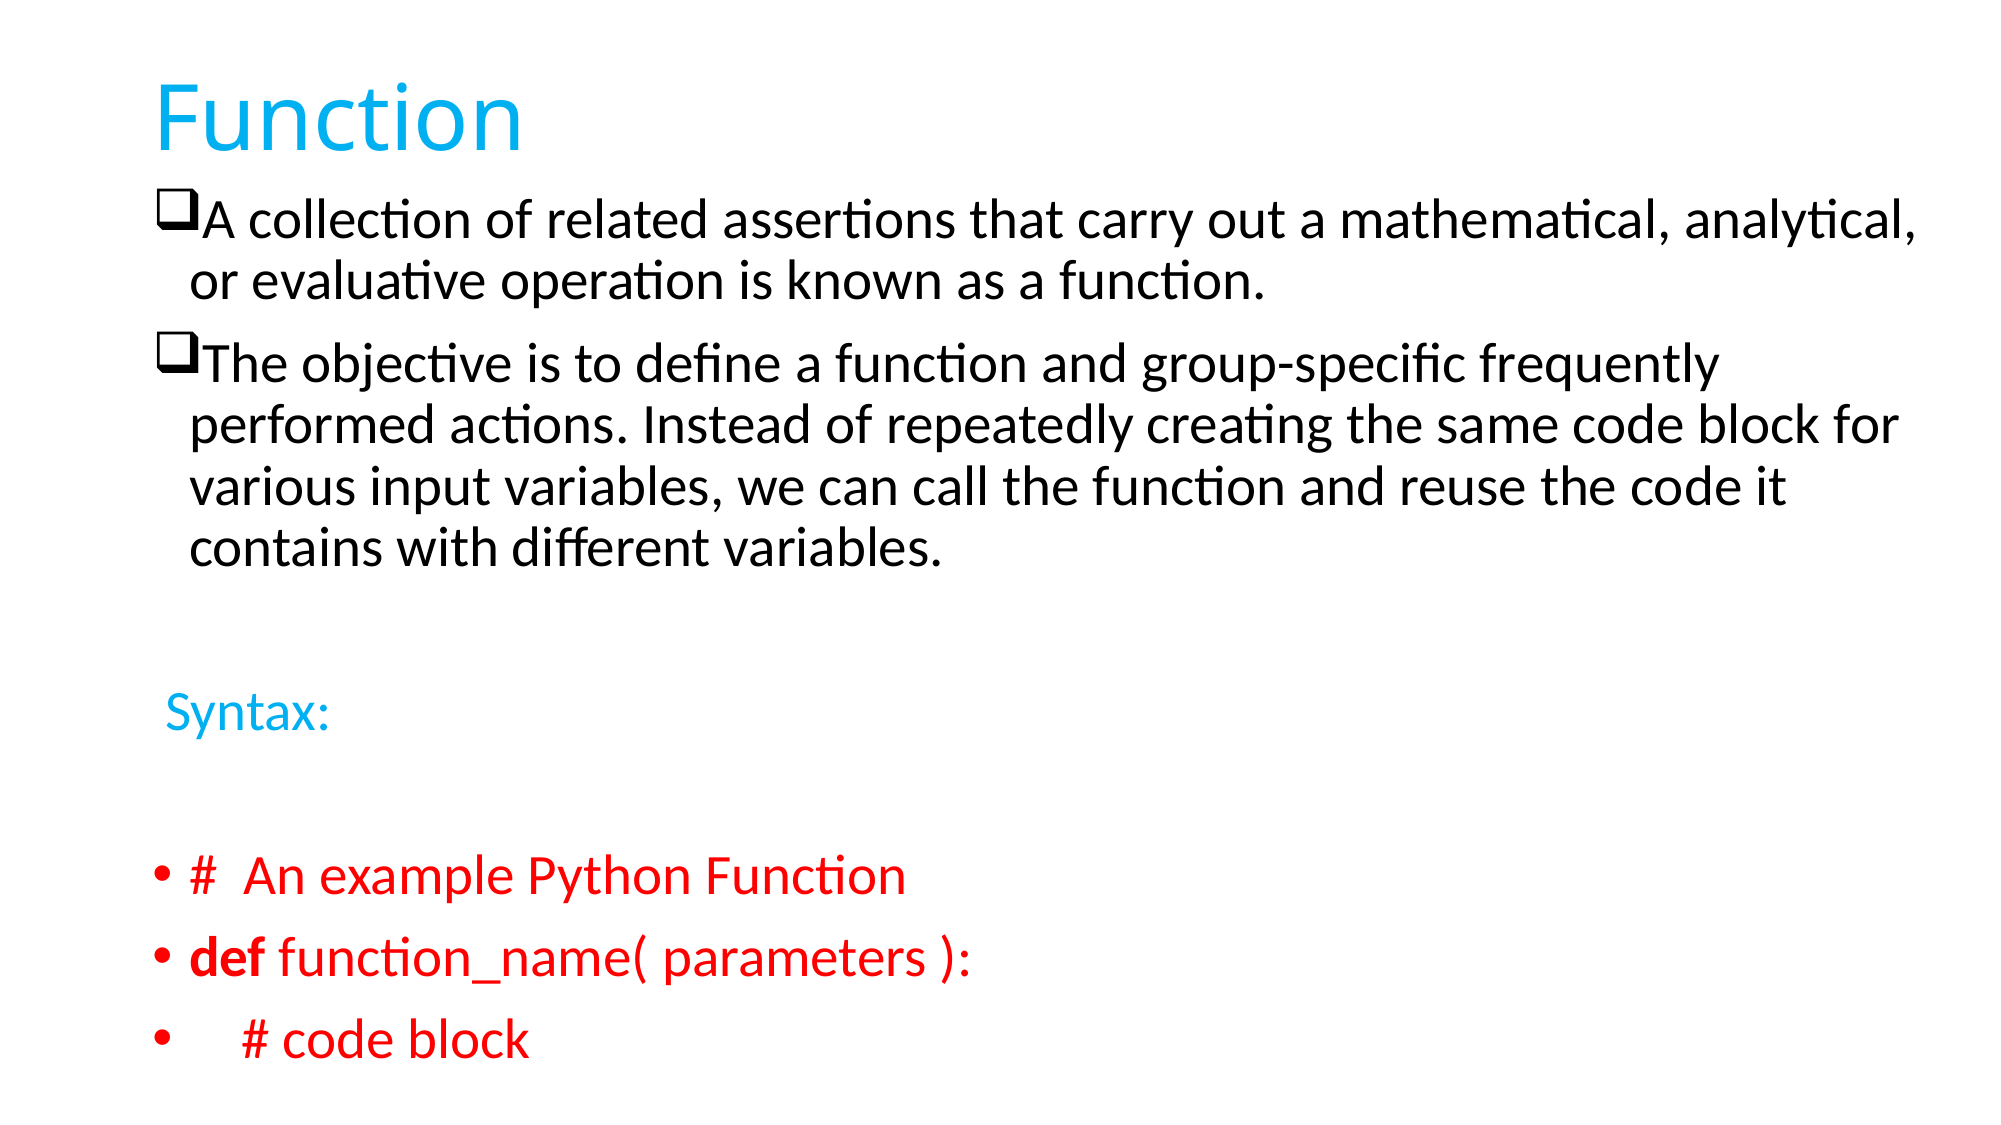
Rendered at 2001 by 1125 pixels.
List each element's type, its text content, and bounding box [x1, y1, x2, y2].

list A collection of related assertions that carry out a mathematical, analytical, or evaluative operation is known as a function. The objective is to define a function and group-specific frequently performed actions. Instead of repeatedly creating the same code block for various input variables, we can call the function and reuse the code it contains with different variables. Syntax: # An example Python Function def function_name( parameters ): # code block [137, 181, 1933, 1084]
title Function [137, 59, 1863, 181]
